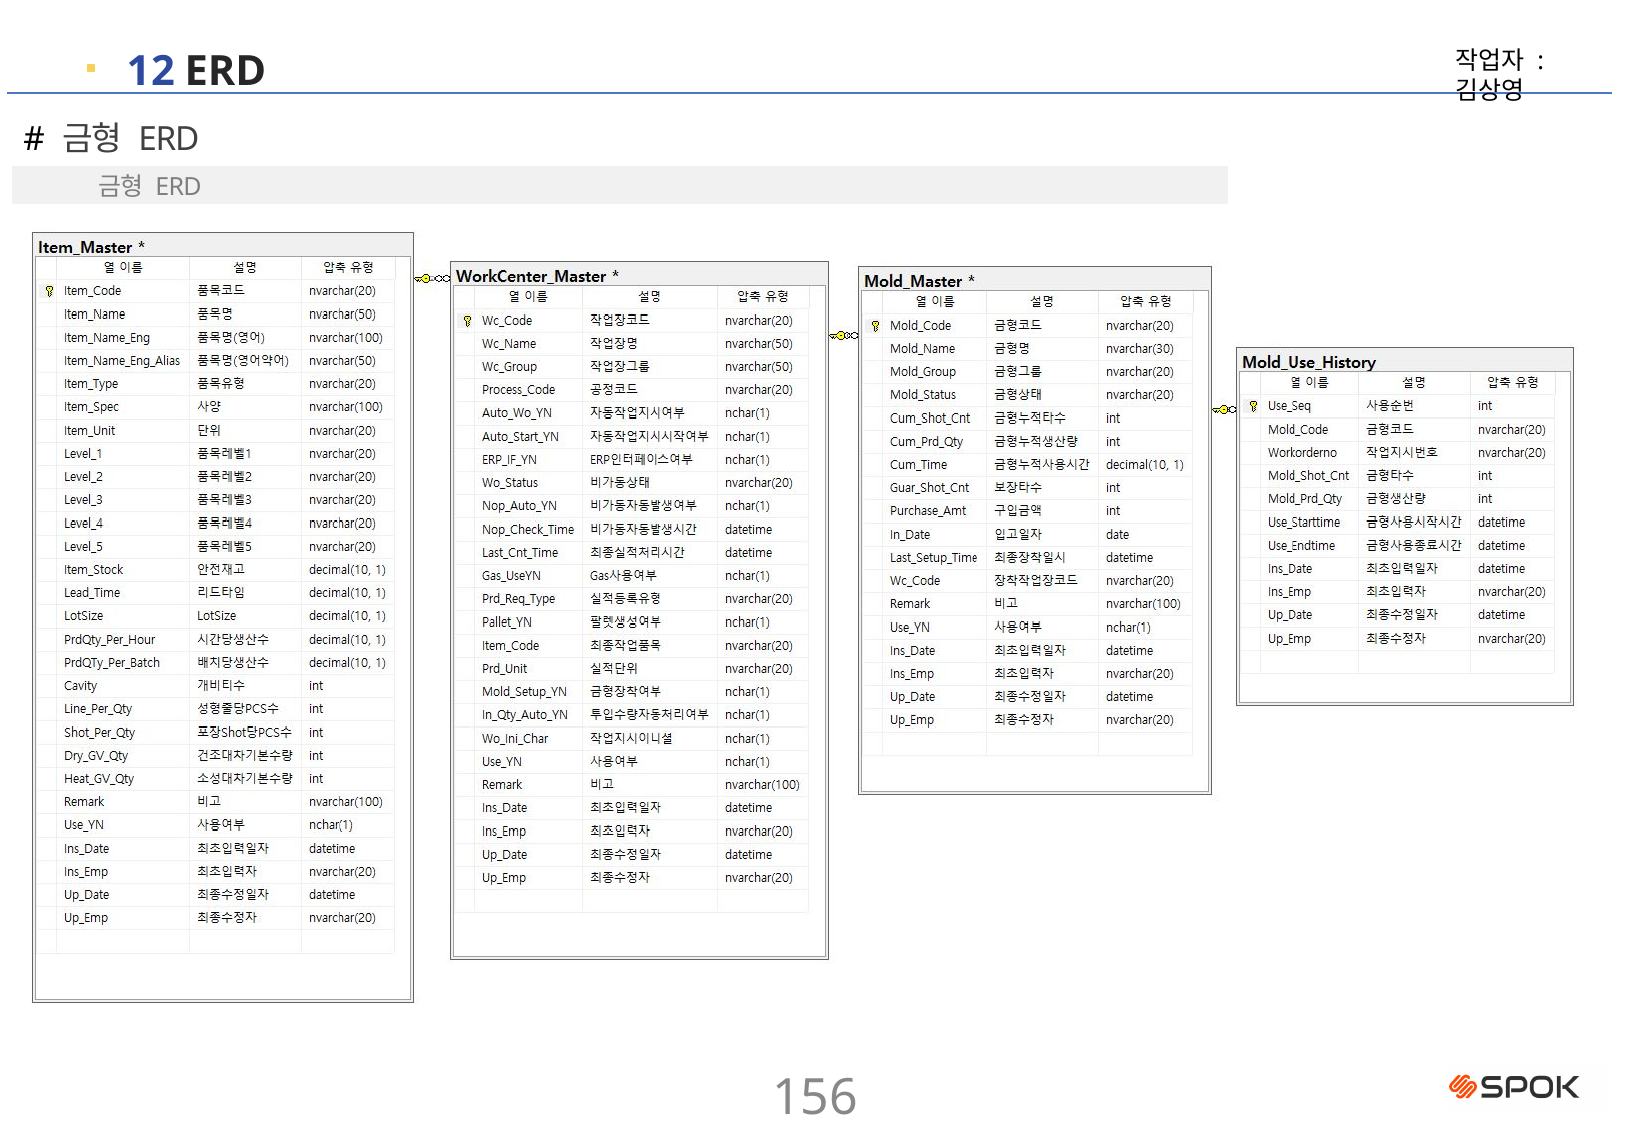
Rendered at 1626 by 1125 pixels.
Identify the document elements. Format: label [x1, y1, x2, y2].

text_box [10, 166, 1229, 212]
text_box [21, 115, 399, 157]
slide_number [483, 1064, 1142, 1125]
text_box [6, 37, 1625, 113]
picture [1449, 1060, 1610, 1114]
picture [22, 212, 1610, 1037]
